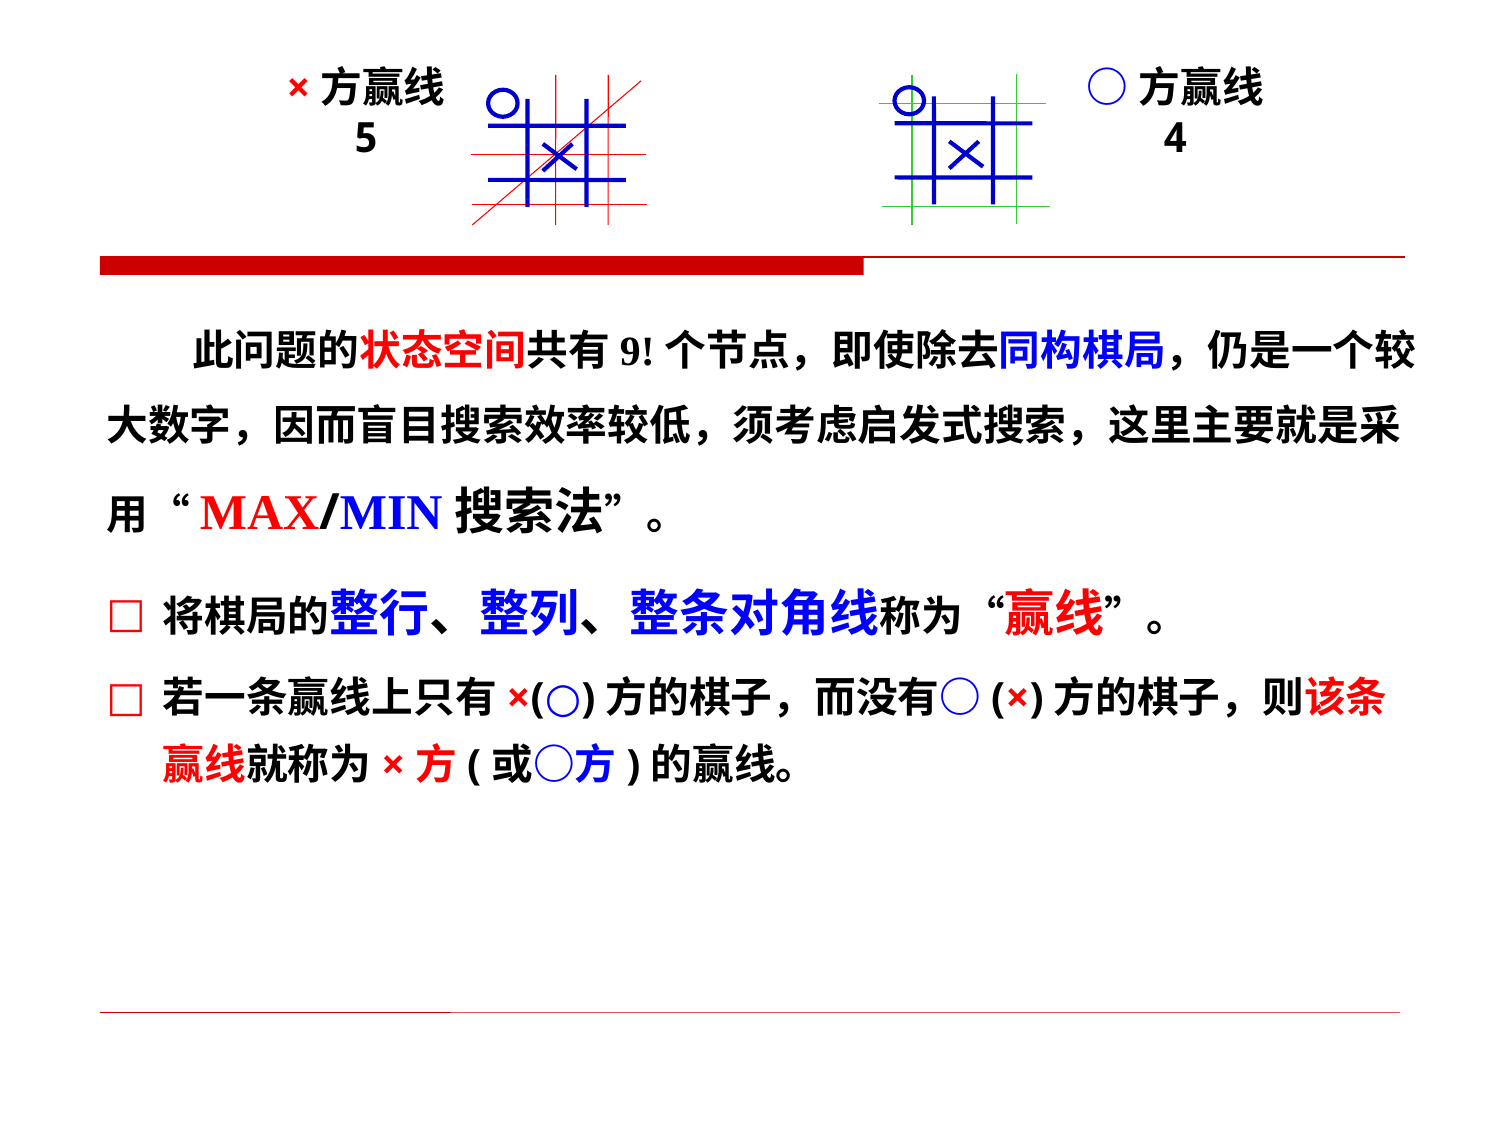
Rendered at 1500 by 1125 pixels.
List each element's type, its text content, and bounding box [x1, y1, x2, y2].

text_box 此问题的状态空间共有9!个节点，即使除去同构棋局，仍是一个较大数字，因而盲目搜索效率较低，须考虑启发式搜索，这里主要就是采用“MAX/MIN搜索法”。 将棋局的整行、整列、整条对角线称为“赢线”。 若一条赢线上只有×(○)方的棋子，而没有○(×)方的棋子，则该条赢线就称为×方(或○方)的赢线。 [106, 298, 1425, 788]
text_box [266, 61, 1276, 225]
